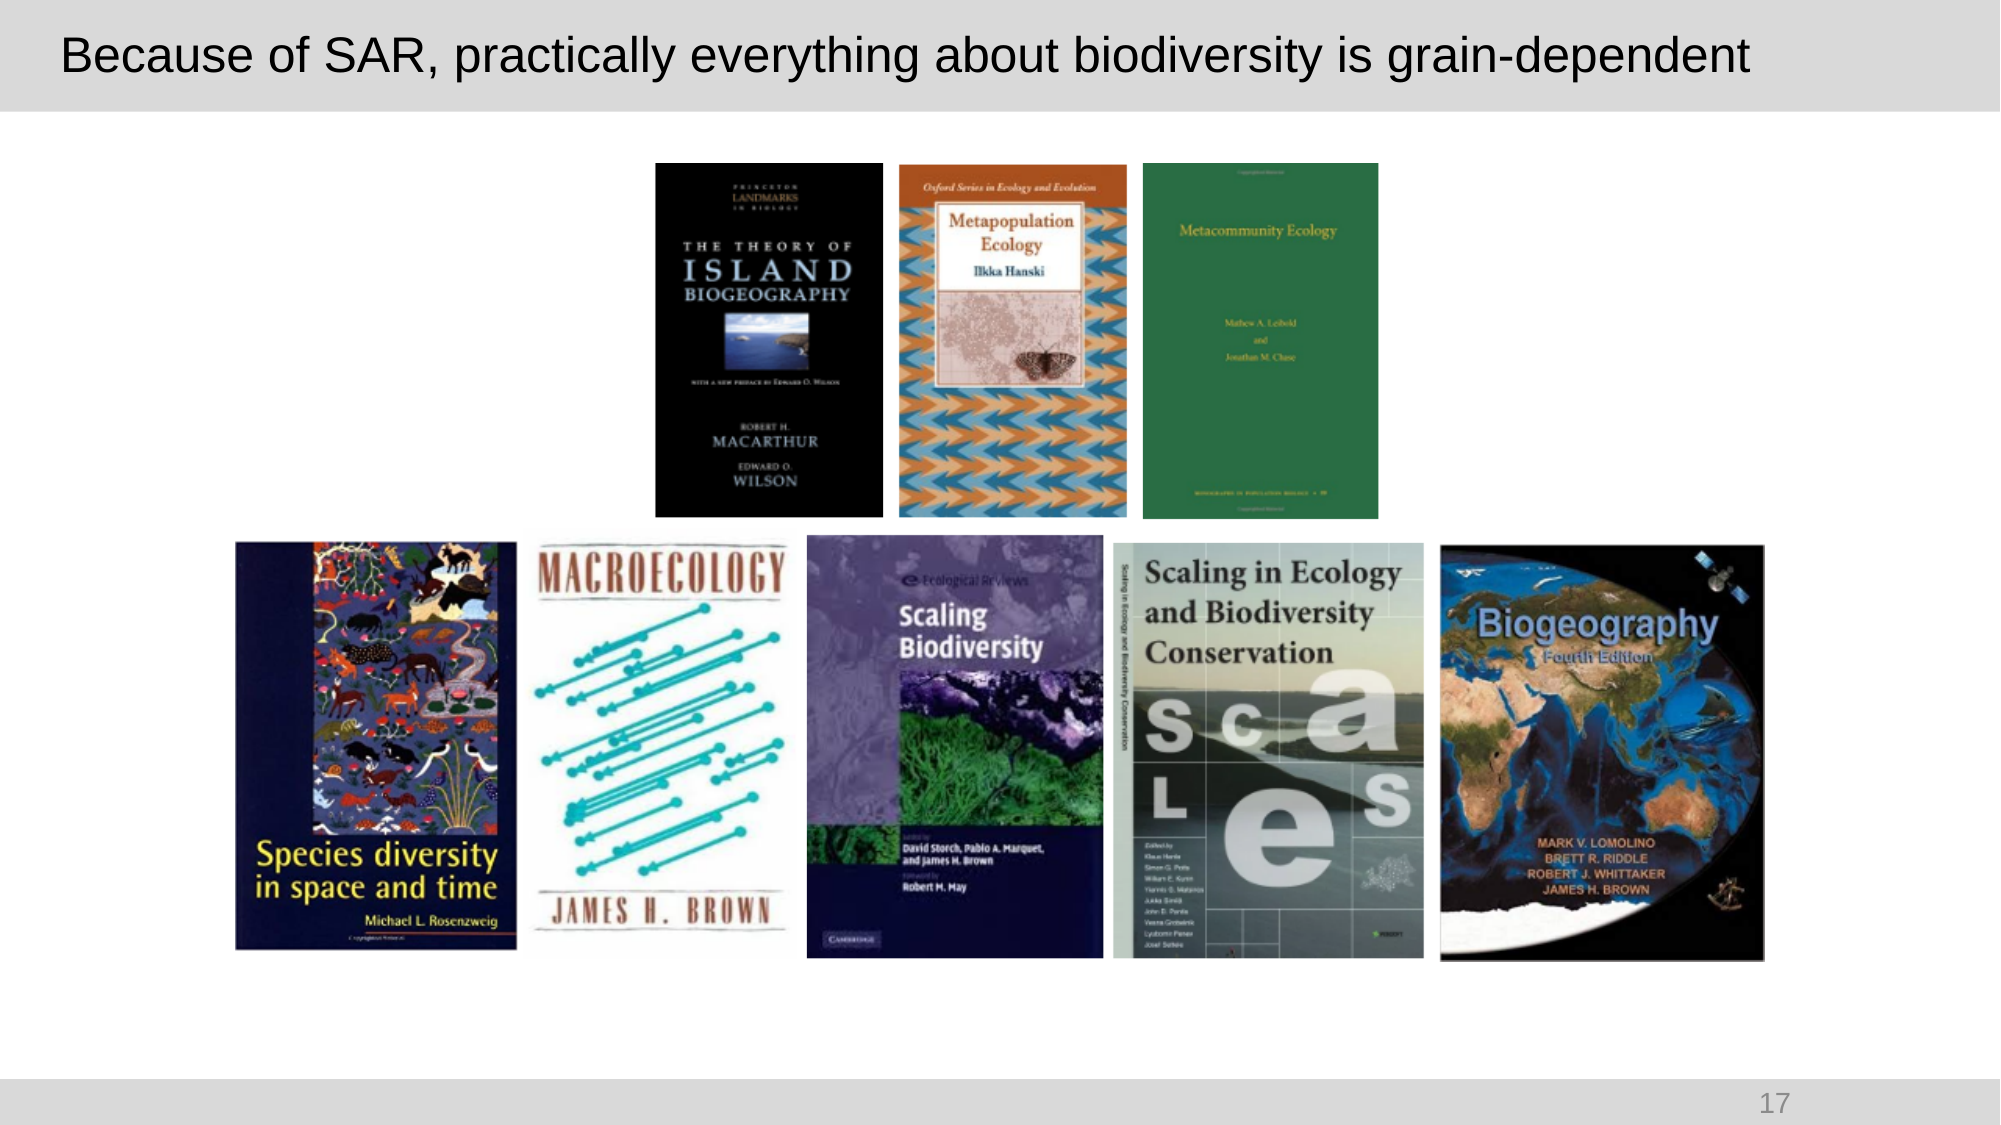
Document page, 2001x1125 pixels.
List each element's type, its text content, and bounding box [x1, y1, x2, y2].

title Because of SAR, practically everything about biodiversity is grain-dependent [0, 0, 2000, 112]
picture [235, 163, 1765, 962]
footer [0, 1079, 1550, 1125]
slide_number 17 [1550, 1079, 2000, 1125]
